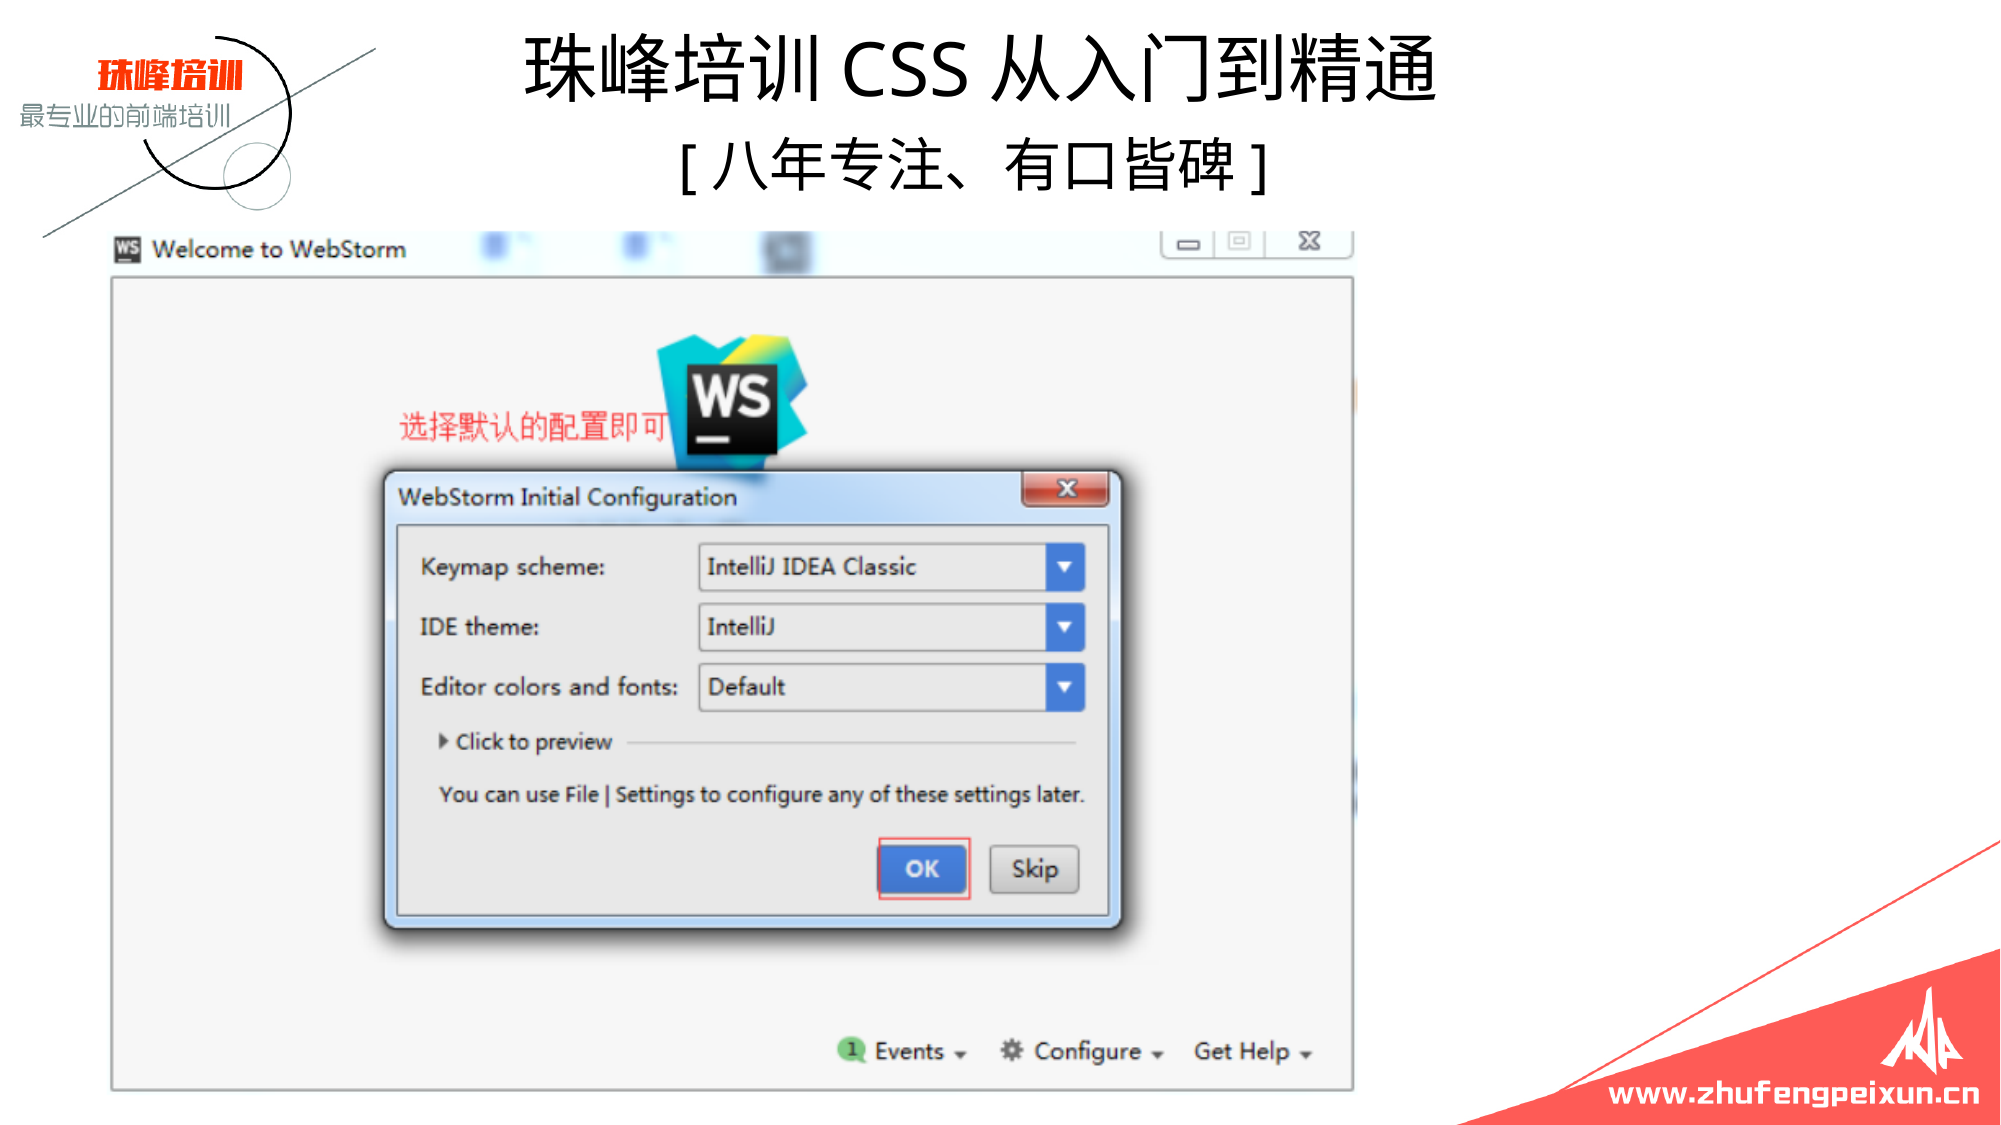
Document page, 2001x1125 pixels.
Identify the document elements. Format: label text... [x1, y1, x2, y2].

picture [18, 36, 376, 238]
text_box 珠峰培训CSS从入门到精通 [八年专注、有口皆碑] [507, 13, 1737, 254]
picture [1437, 796, 2001, 1125]
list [104, 220, 1366, 1105]
